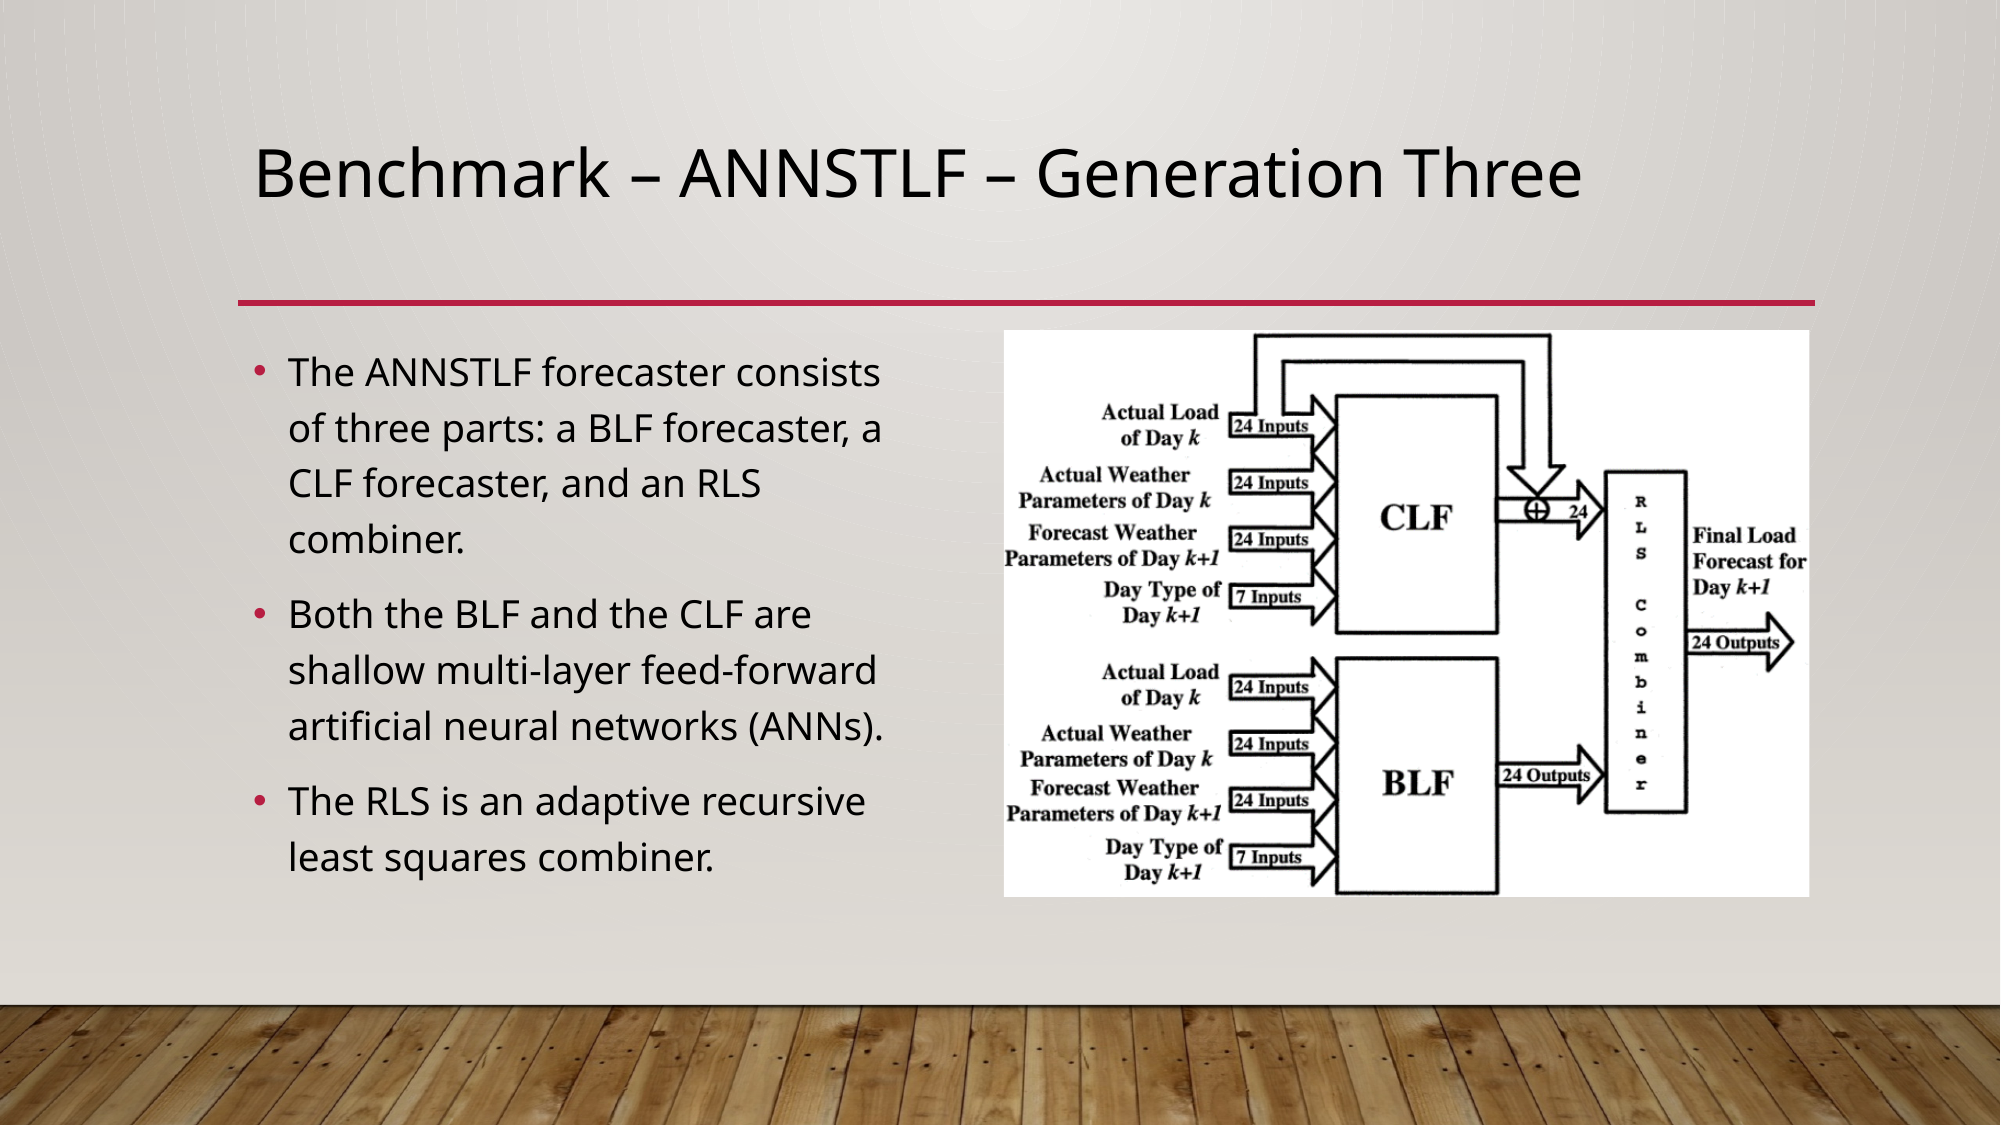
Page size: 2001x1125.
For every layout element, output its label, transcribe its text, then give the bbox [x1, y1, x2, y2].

list The ANNSTLF forecaster consists of three parts: a BLF forecaster, a CLF forecaster, and an RLS combiner. Both the BLF and the CLF are shallow multi-layer feed-forward artificial neural networks (ANNs). The RLS is an adaptive recursive least squares combiner. [238, 330, 921, 897]
picture [1003, 330, 1810, 897]
title Benchmark – ANNSTLF – Generation Three [238, 131, 1814, 305]
picture [0, 1005, 2000, 1125]
